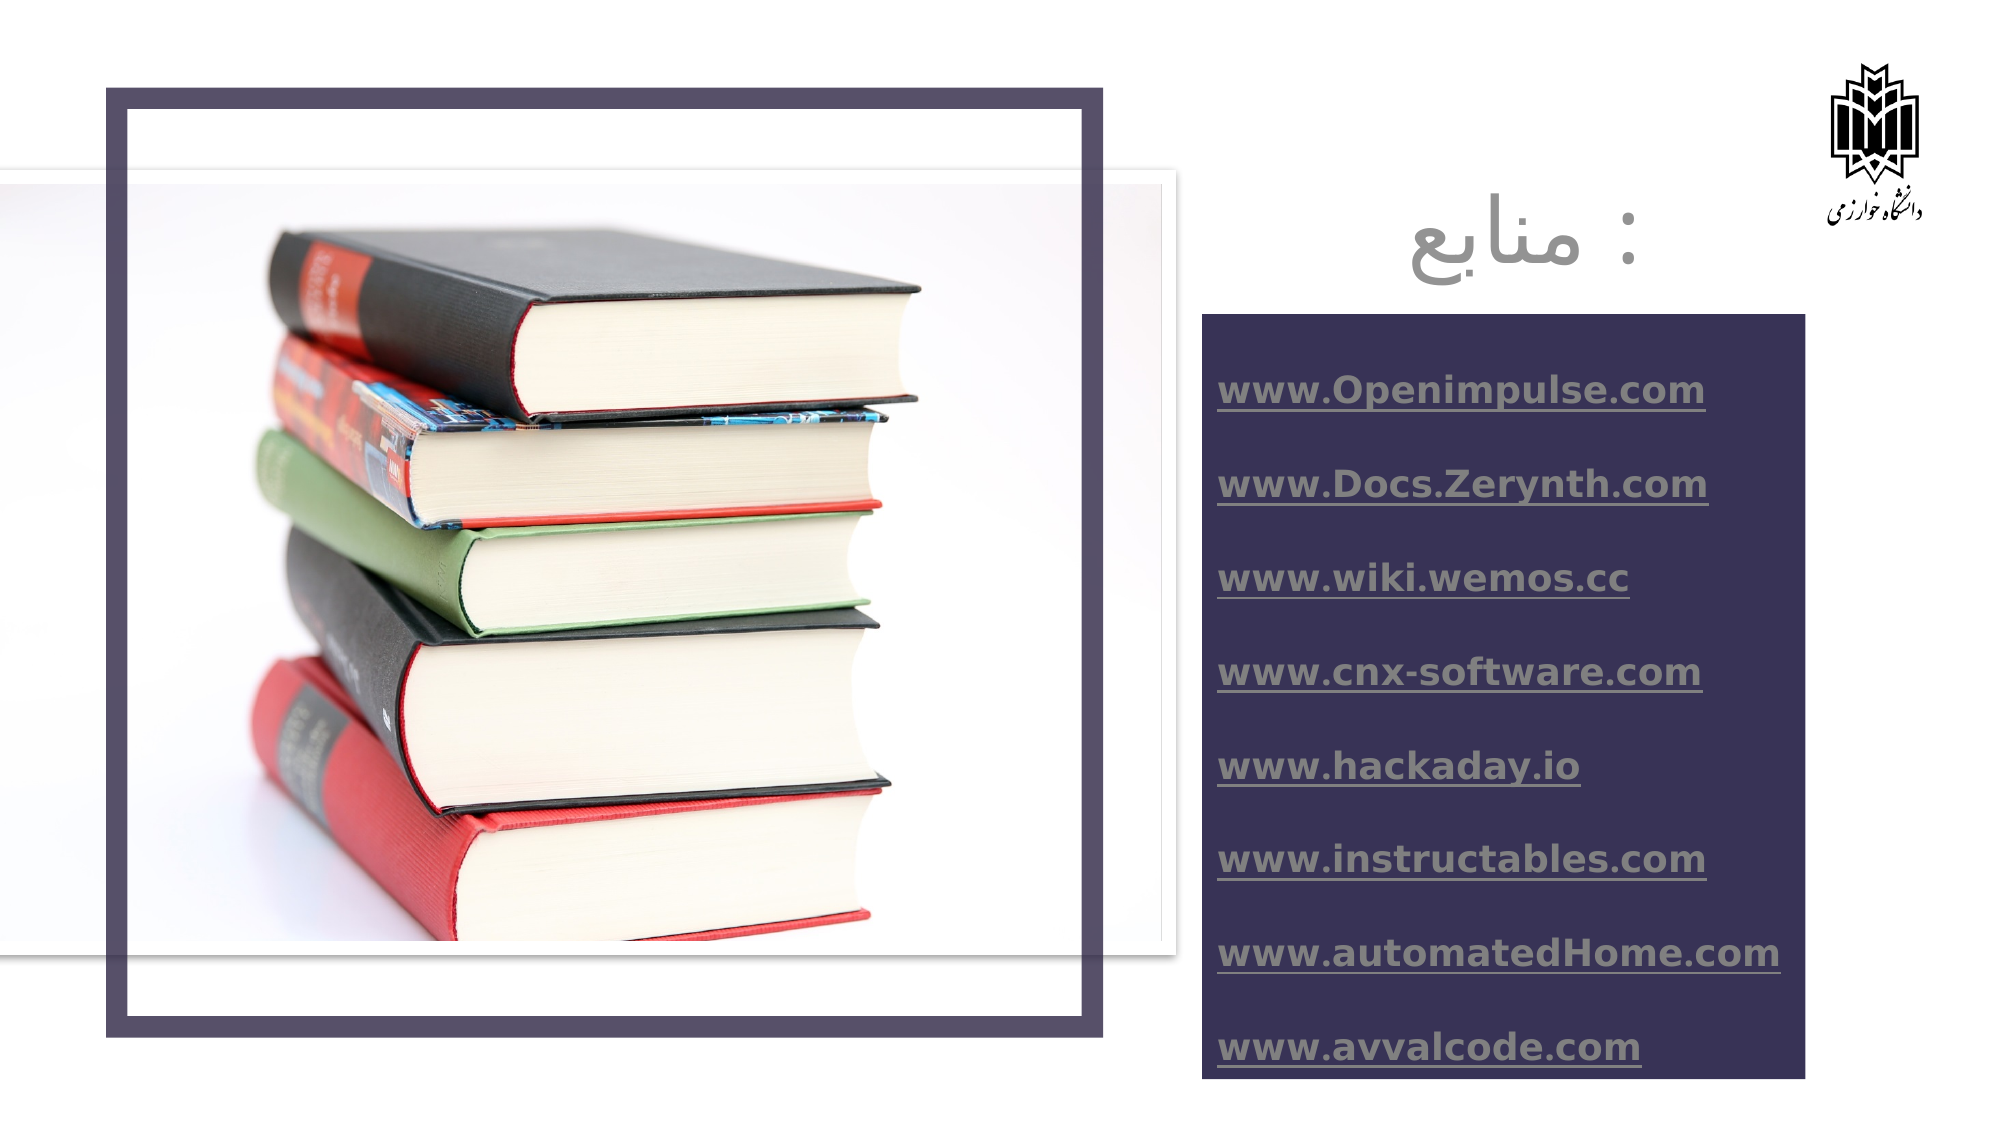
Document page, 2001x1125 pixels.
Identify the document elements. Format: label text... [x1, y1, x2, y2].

text_box [105, 86, 1104, 184]
text_box منابع : [1280, 164, 1727, 290]
text_box www.Openimpulse.com www.Docs.Zerynth.com www.wiki.wemos.cc www.cnx-software.com www.hackaday.io www.instructables.com www.automatedHome.com www.avvalcode.com [1202, 314, 1806, 1080]
picture [1771, 43, 1978, 250]
text_box [105, 941, 1104, 1039]
picture [0, 184, 1162, 941]
